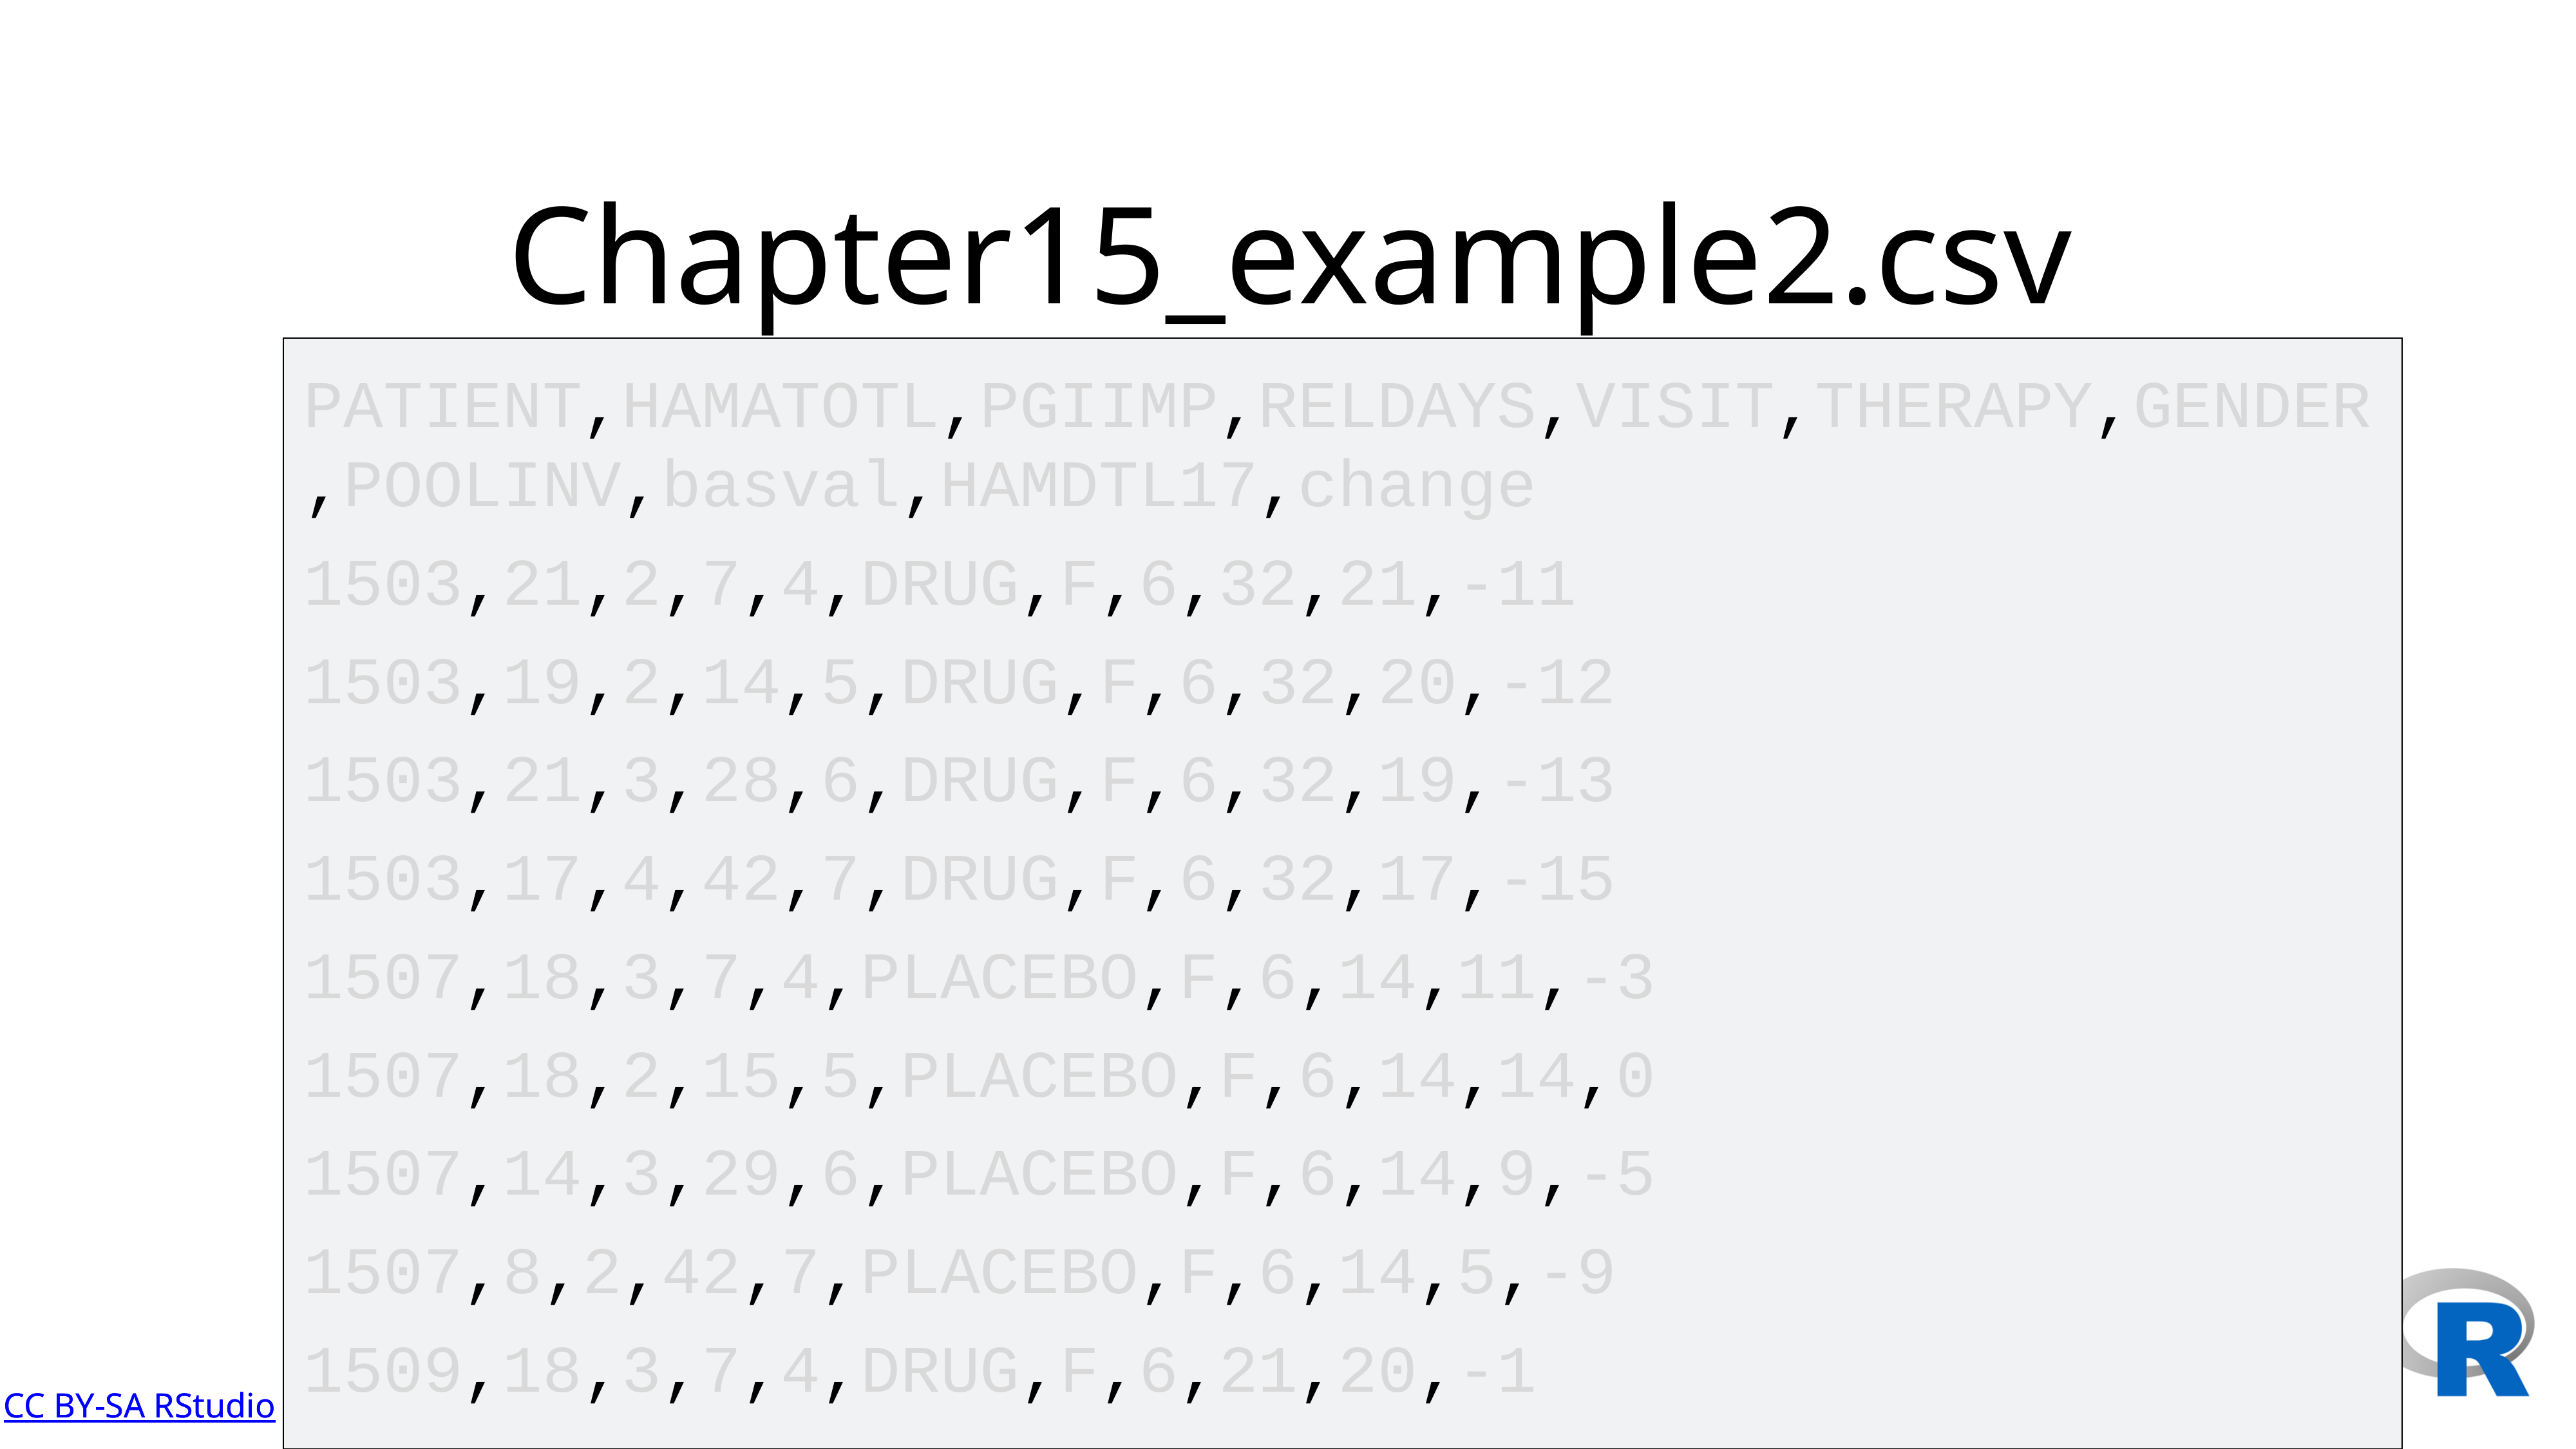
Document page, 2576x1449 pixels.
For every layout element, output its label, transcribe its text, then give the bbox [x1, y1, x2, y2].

text_box PATIENT,HAMATOTL,PGIIMP,RELDAYS,VISIT,THERAPY,GENDER,POOLINV,basval,HAMDTL17,change 1503,21,2,7,4,DRUG,F,6,32,21,-11 1503,19,2,14,5,DRUG,F,6,32,20,-12 1503,21,3,28,6,DRUG,F,6,32,19,-13 1503,17,4,42,7,DRUG,F,6,32,17,-15 1507,18,3,7,4,PLACEBO,F,6,14,11,-3 1507,18,2,15,5,PLACEBO,F,6,14,14,0 1507,14,3,29,6,PLACEBO,F,6,14,9,-5 1507,8,2,42,7,PLACEBO,F,6,14,5,-9 1509,18,3,7,4,DRUG,F,6,21,20,-1 [298, 355, 2403, 1432]
text_box CC BY-SA RStudio [0, 1376, 283, 1437]
text_box Chapter15_example2.csv [425, 140, 2155, 338]
picture [2367, 1262, 2539, 1403]
text_box [283, 338, 2403, 1449]
